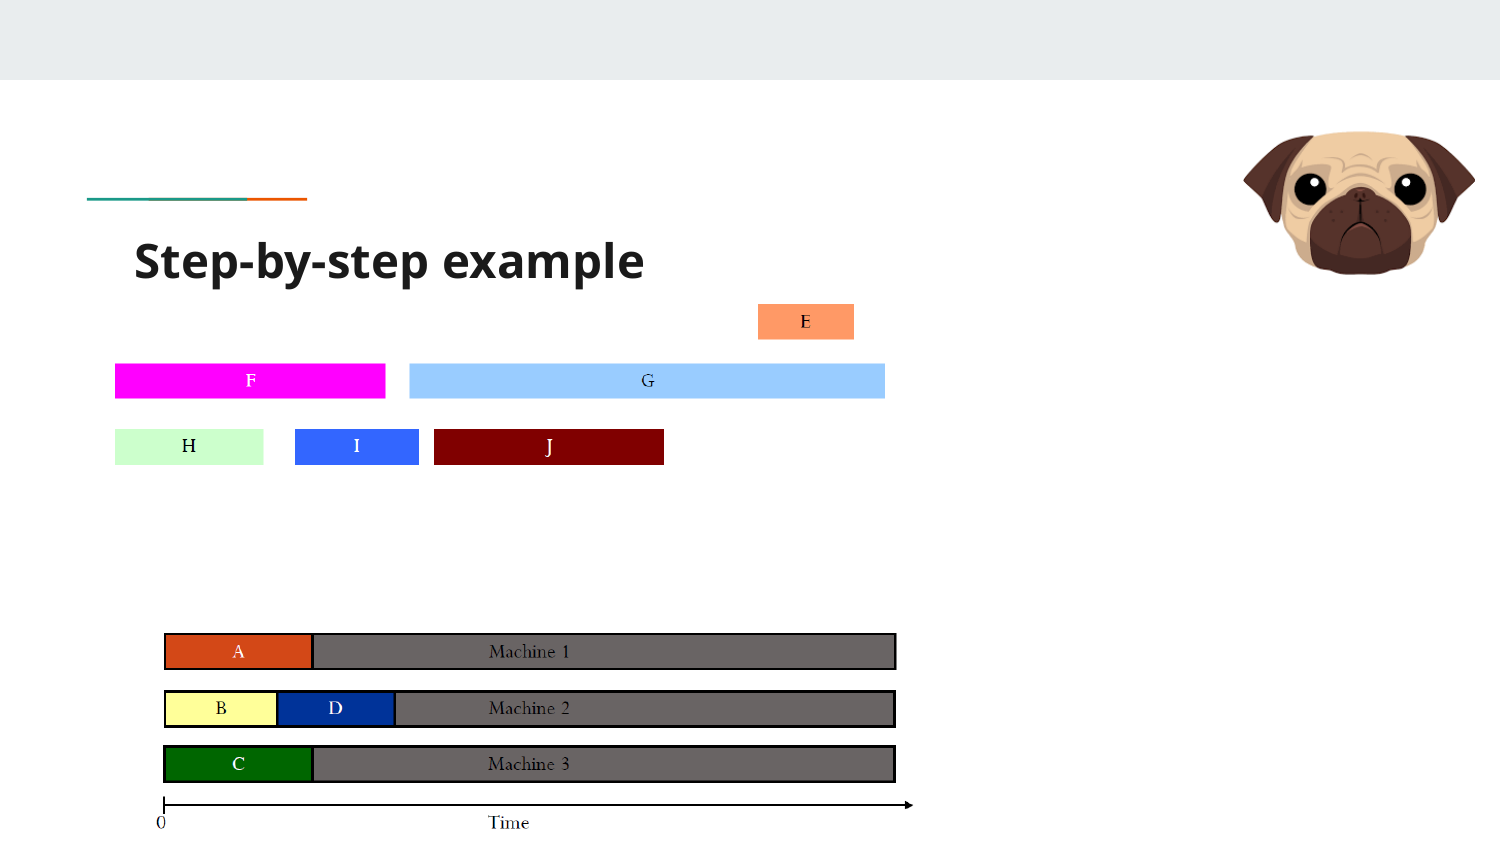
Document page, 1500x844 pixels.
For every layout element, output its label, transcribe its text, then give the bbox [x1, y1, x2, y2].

picture [1243, 84, 1475, 316]
title Step-by-step example [119, 216, 1238, 305]
picture [101, 303, 932, 841]
